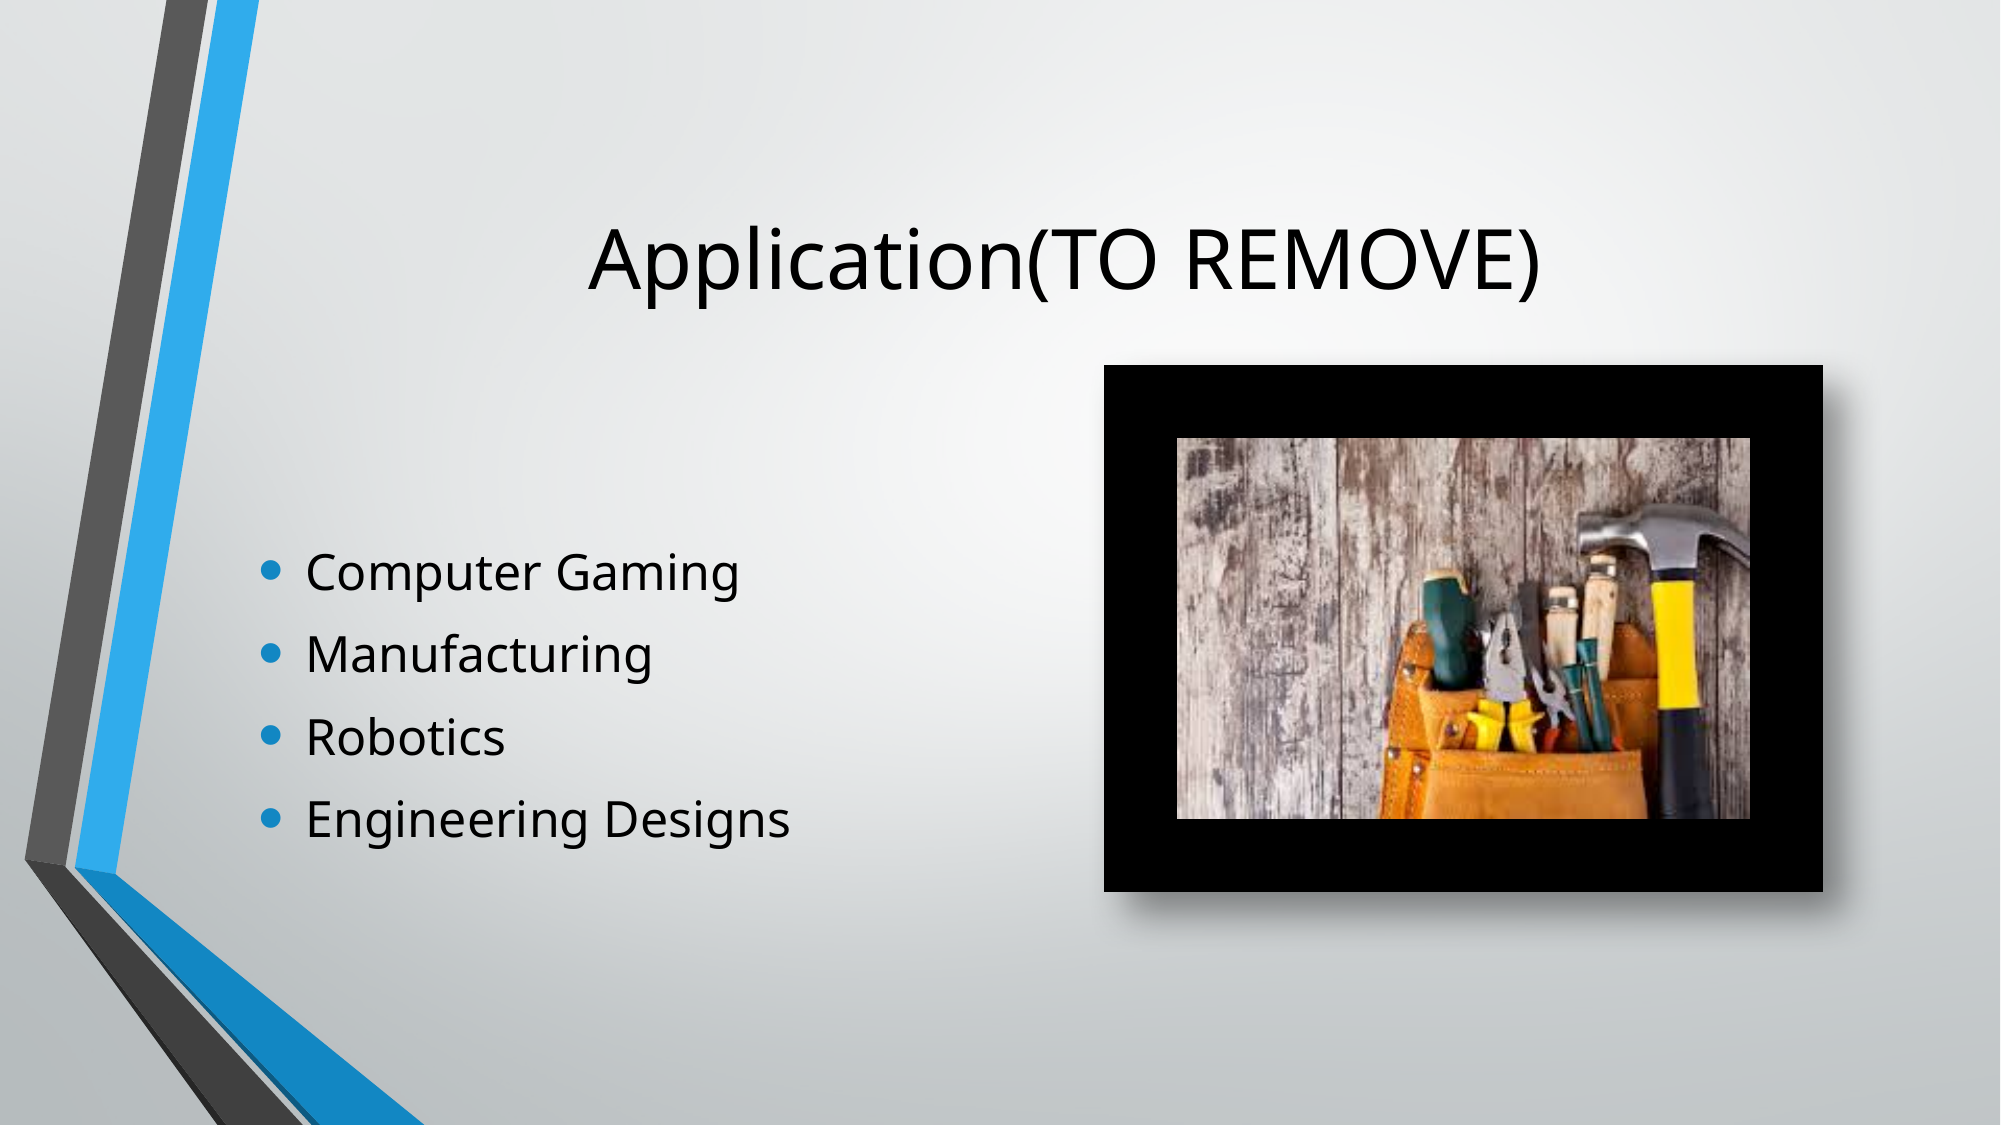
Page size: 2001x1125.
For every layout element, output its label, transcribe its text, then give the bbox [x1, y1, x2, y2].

picture [1176, 437, 1750, 819]
title Application(TO REMOVE) [243, 112, 1887, 400]
list Computer Gaming Manufacturing Robotics Engineering Designs [243, 437, 1887, 950]
